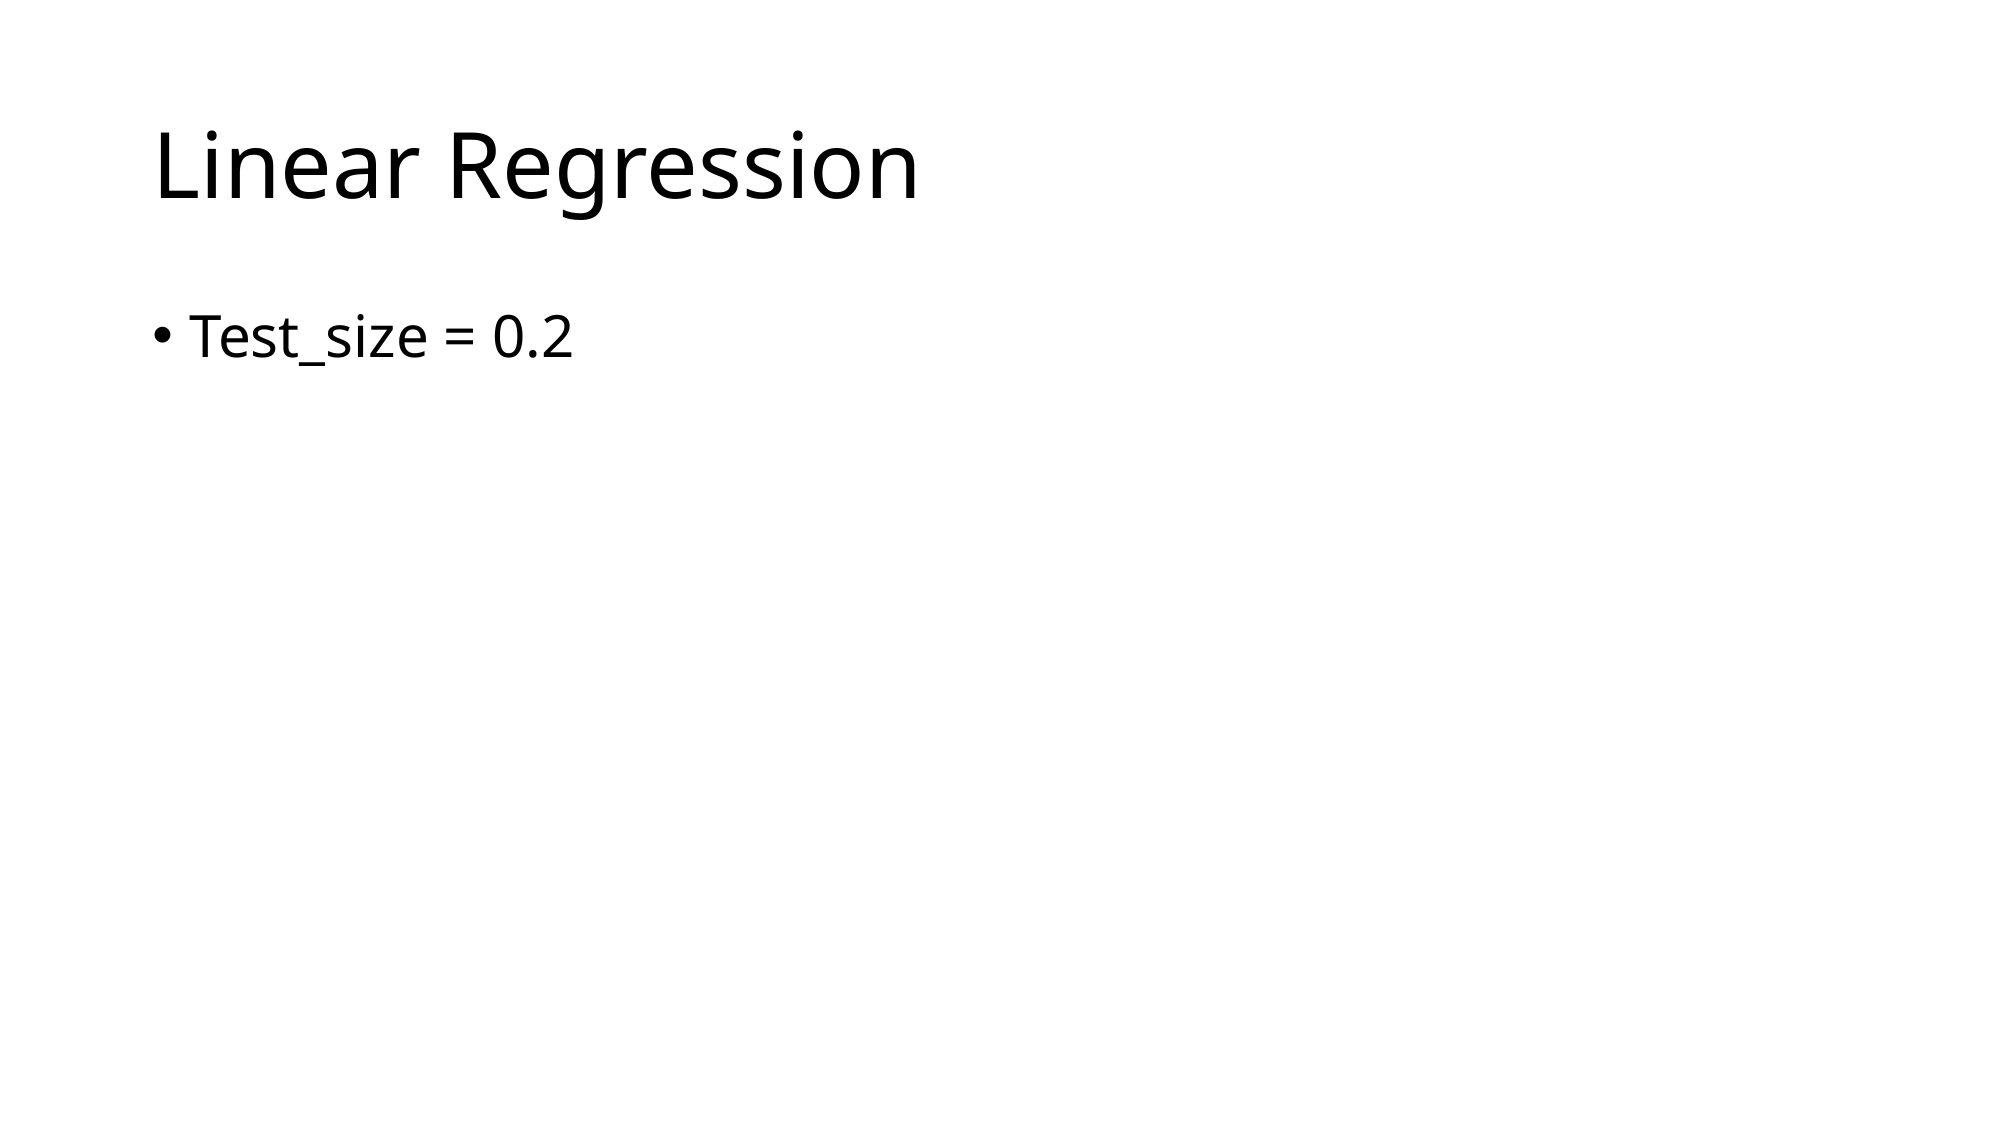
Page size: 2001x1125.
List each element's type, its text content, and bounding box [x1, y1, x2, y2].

list Test_size = 0.2 [137, 299, 1863, 1014]
title Linear Regression [137, 59, 1863, 278]
